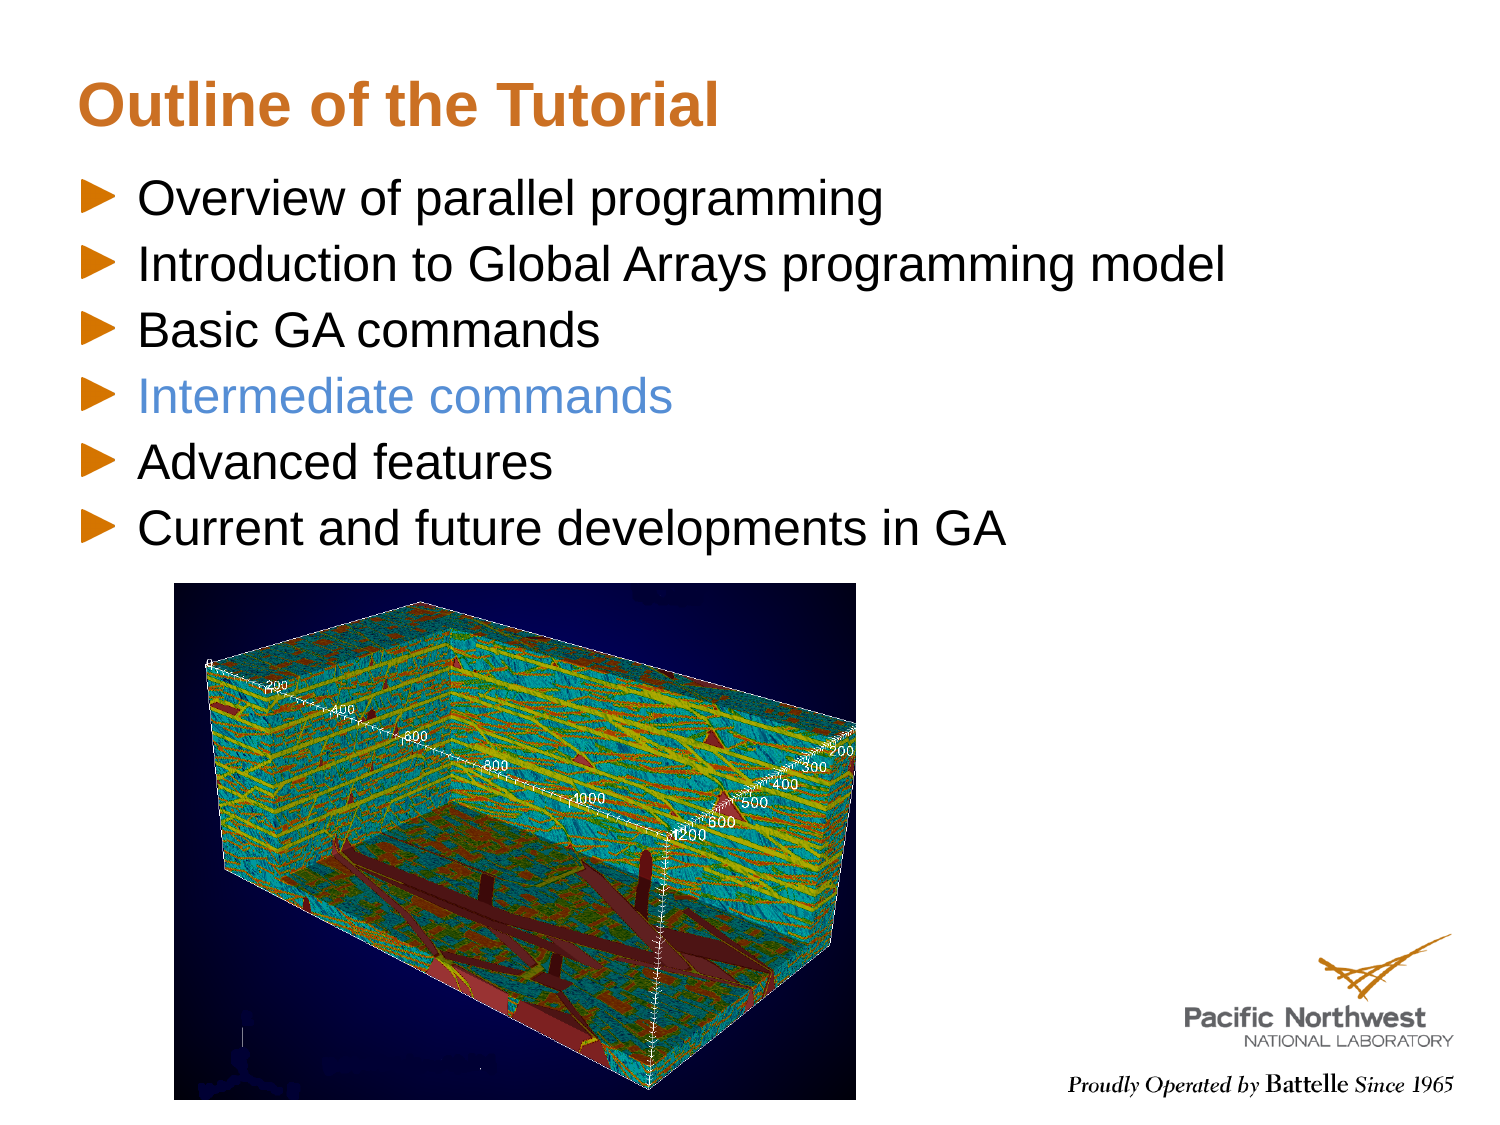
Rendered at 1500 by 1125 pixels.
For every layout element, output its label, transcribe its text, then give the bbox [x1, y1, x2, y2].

picture [80, 178, 116, 214]
title Outline of the Tutorial [77, 75, 1424, 238]
picture [80, 244, 116, 280]
picture [80, 442, 116, 478]
list Overview of parallel programming Introduction to Global Arrays programming model Basic GA commands Intermediate commands Advanced features Current and future developments in GA [80, 174, 1424, 762]
picture [80, 508, 116, 544]
picture [80, 310, 116, 346]
picture [174, 583, 856, 1101]
picture [1065, 930, 1500, 1125]
picture [80, 376, 116, 412]
